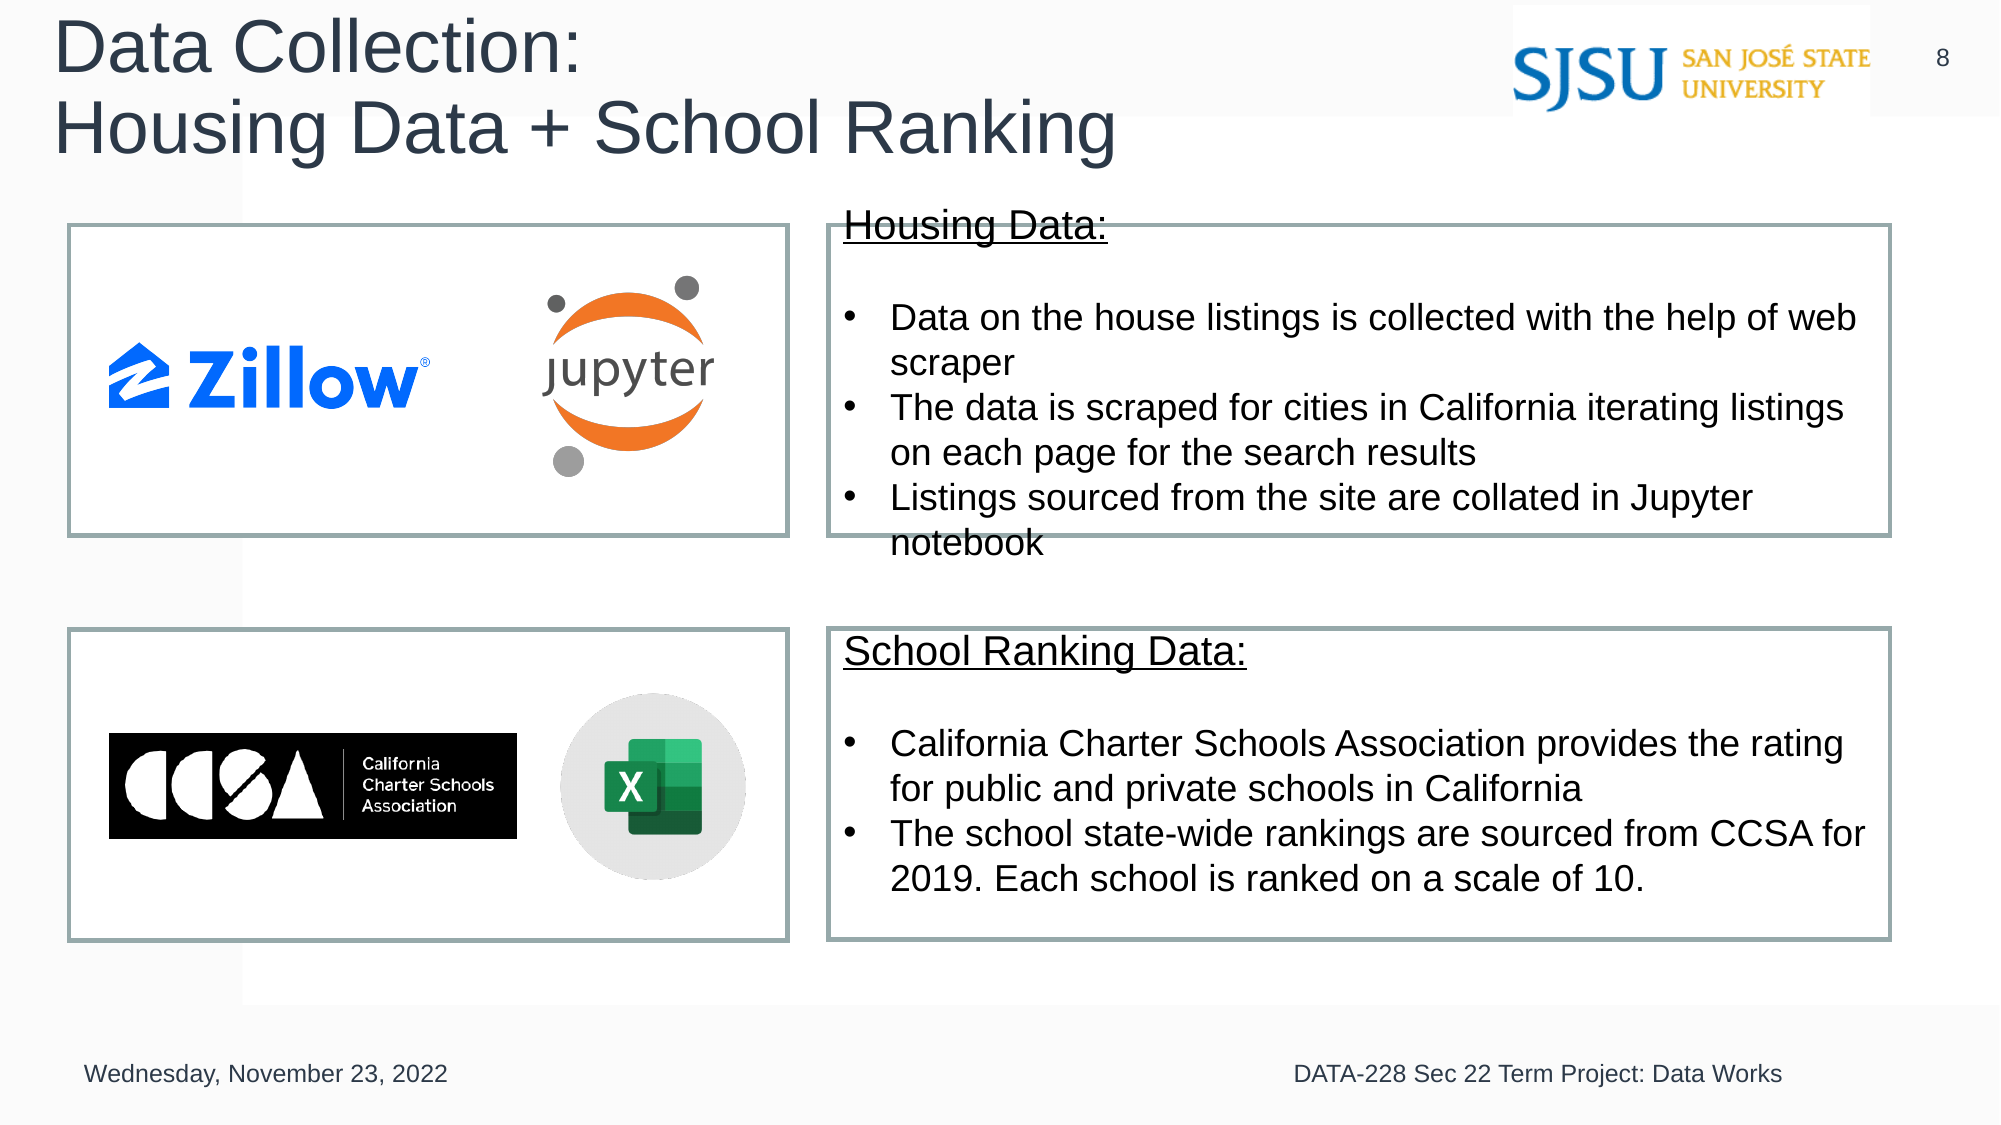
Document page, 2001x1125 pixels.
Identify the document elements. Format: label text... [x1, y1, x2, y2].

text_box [68, 629, 788, 941]
text_box Housing Data: Data on the house listings is collected with the help of web scraper The data is scraped for cities in California iterating listings on each page for the search results Listings sourced from the site are collated in Jupyter notebook [828, 224, 1891, 536]
slide_number ‹#› [1886, 0, 2000, 113]
picture [1512, 5, 1871, 137]
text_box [68, 224, 788, 537]
text_box School Ranking Data: California Charter Schools Association provides the rating for public and private schools in California The school state-wide rankings are sourced from CCSA for 2019. Each school is ranked on a scale of 10. [828, 628, 1891, 940]
title Data Collection: Housing Data + School Ranking [38, 36, 1510, 142]
footer DATA-228 Sec 22 Term Project: Data Works [618, 1020, 1799, 1125]
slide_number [68, 1020, 519, 1125]
